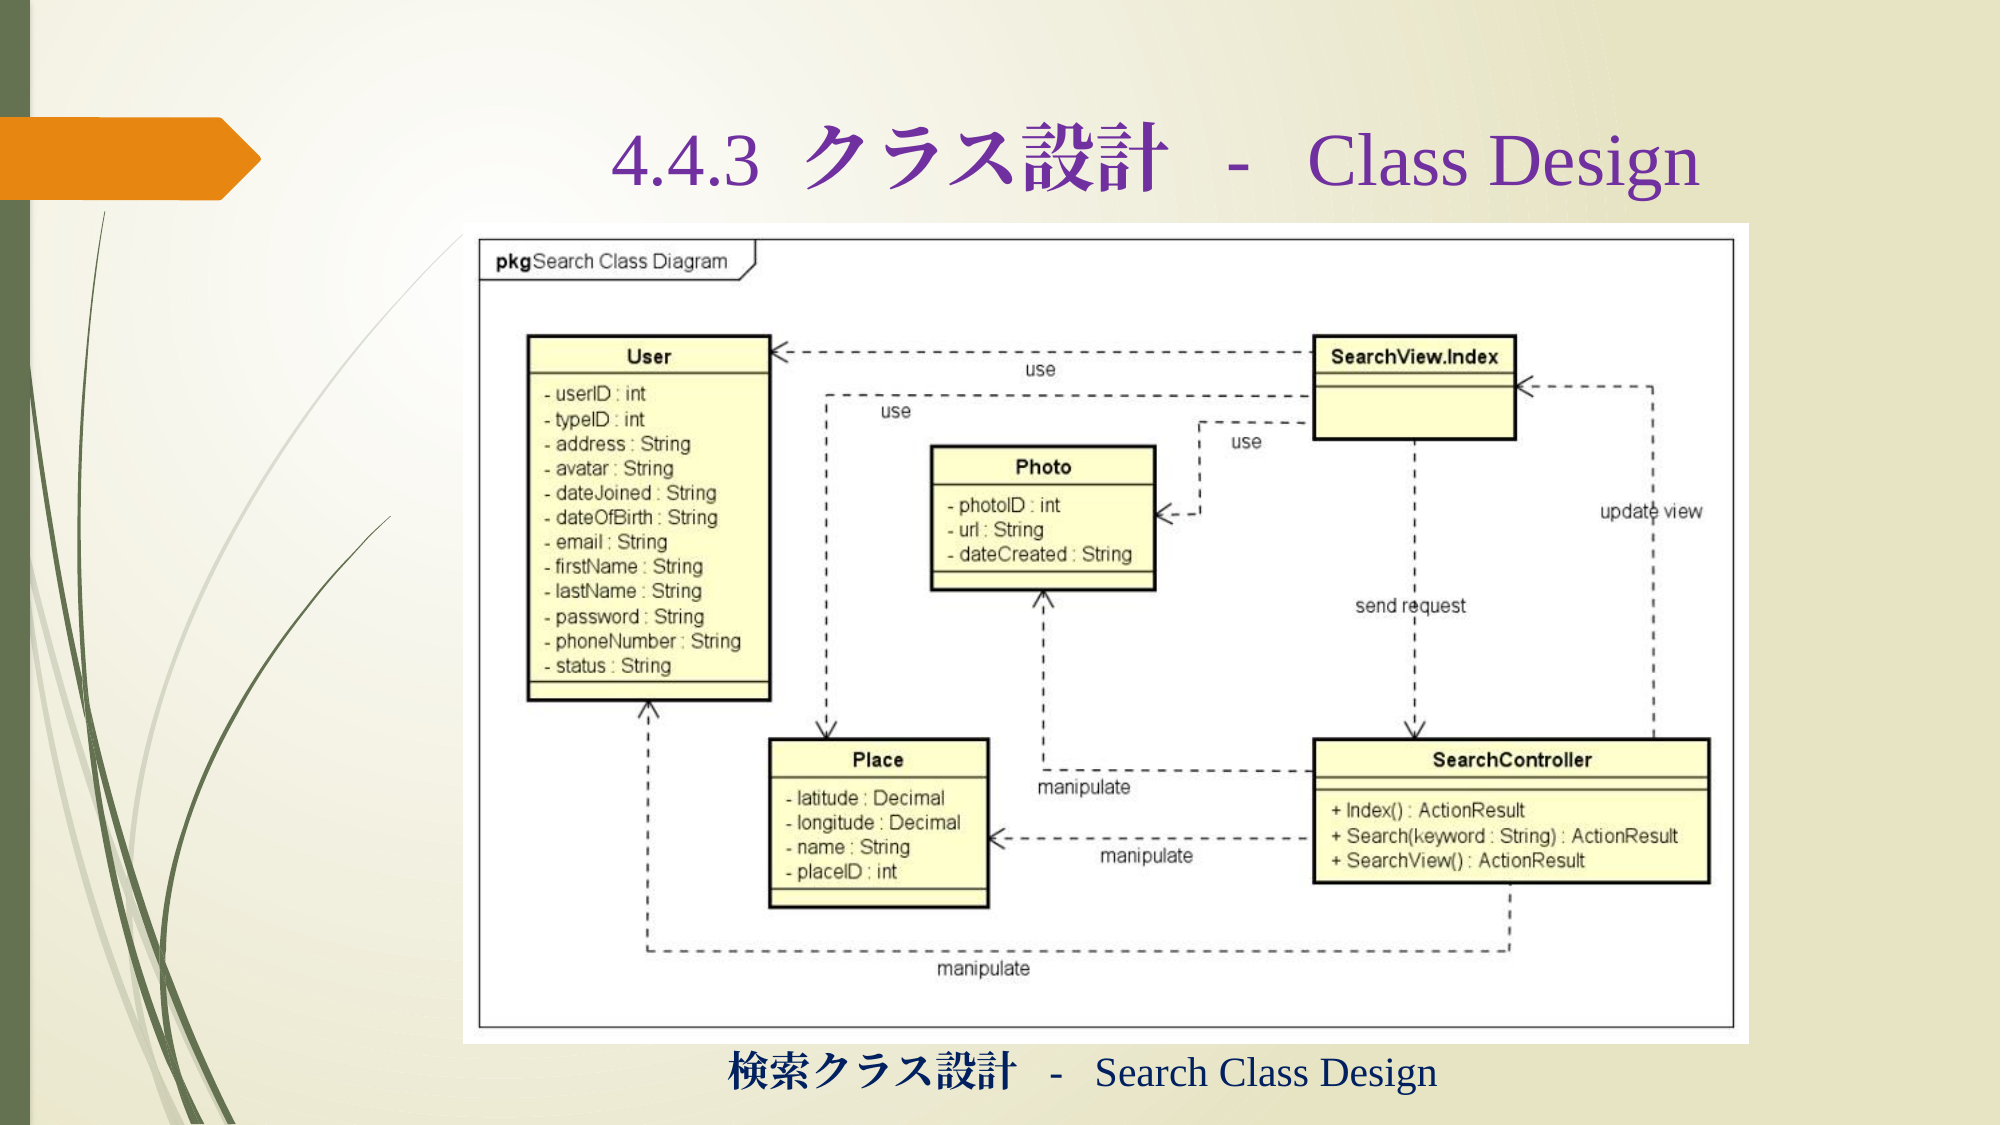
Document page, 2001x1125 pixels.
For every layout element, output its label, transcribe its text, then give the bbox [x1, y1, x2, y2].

title 4.4.3 クラス設計 - Class Design [425, 102, 1888, 224]
text_box 検索クラス設計 - Search Class Design [417, 1036, 1749, 1102]
picture [463, 223, 1749, 1045]
